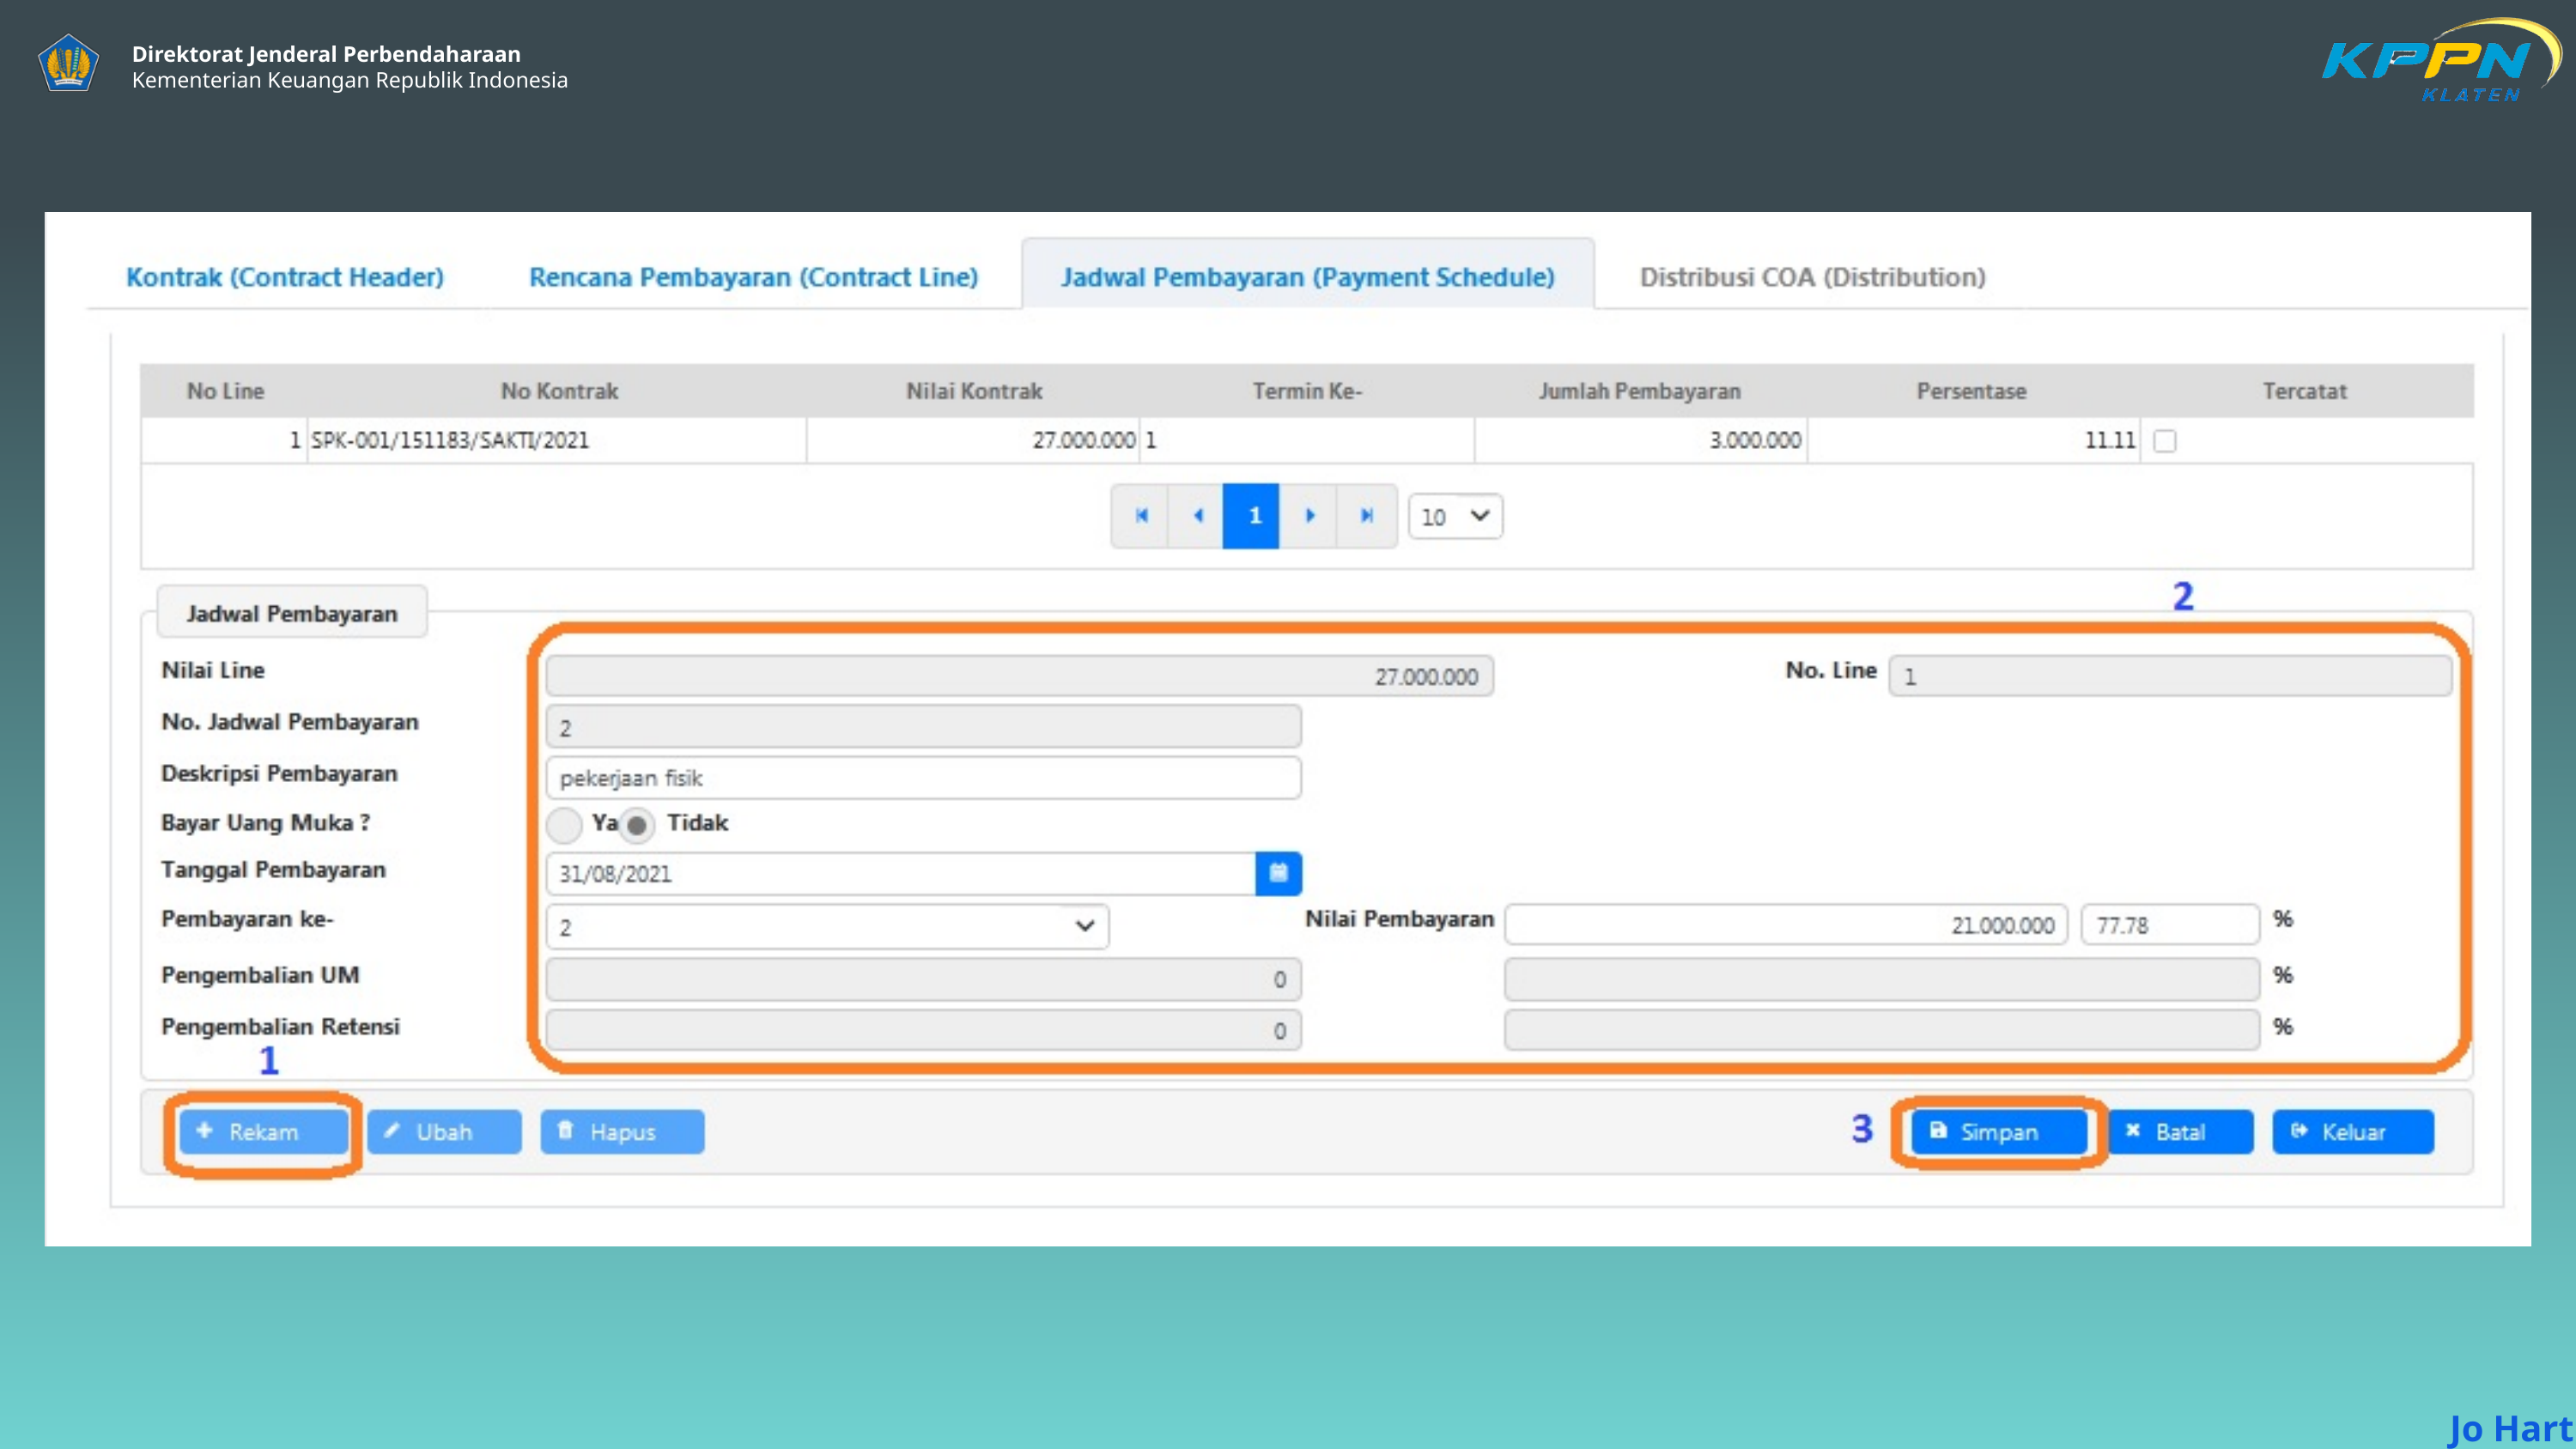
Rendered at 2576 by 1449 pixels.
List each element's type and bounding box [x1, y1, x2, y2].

picture [2272, 0, 2576, 110]
picture [37, 33, 106, 92]
picture [44, 212, 2531, 1246]
